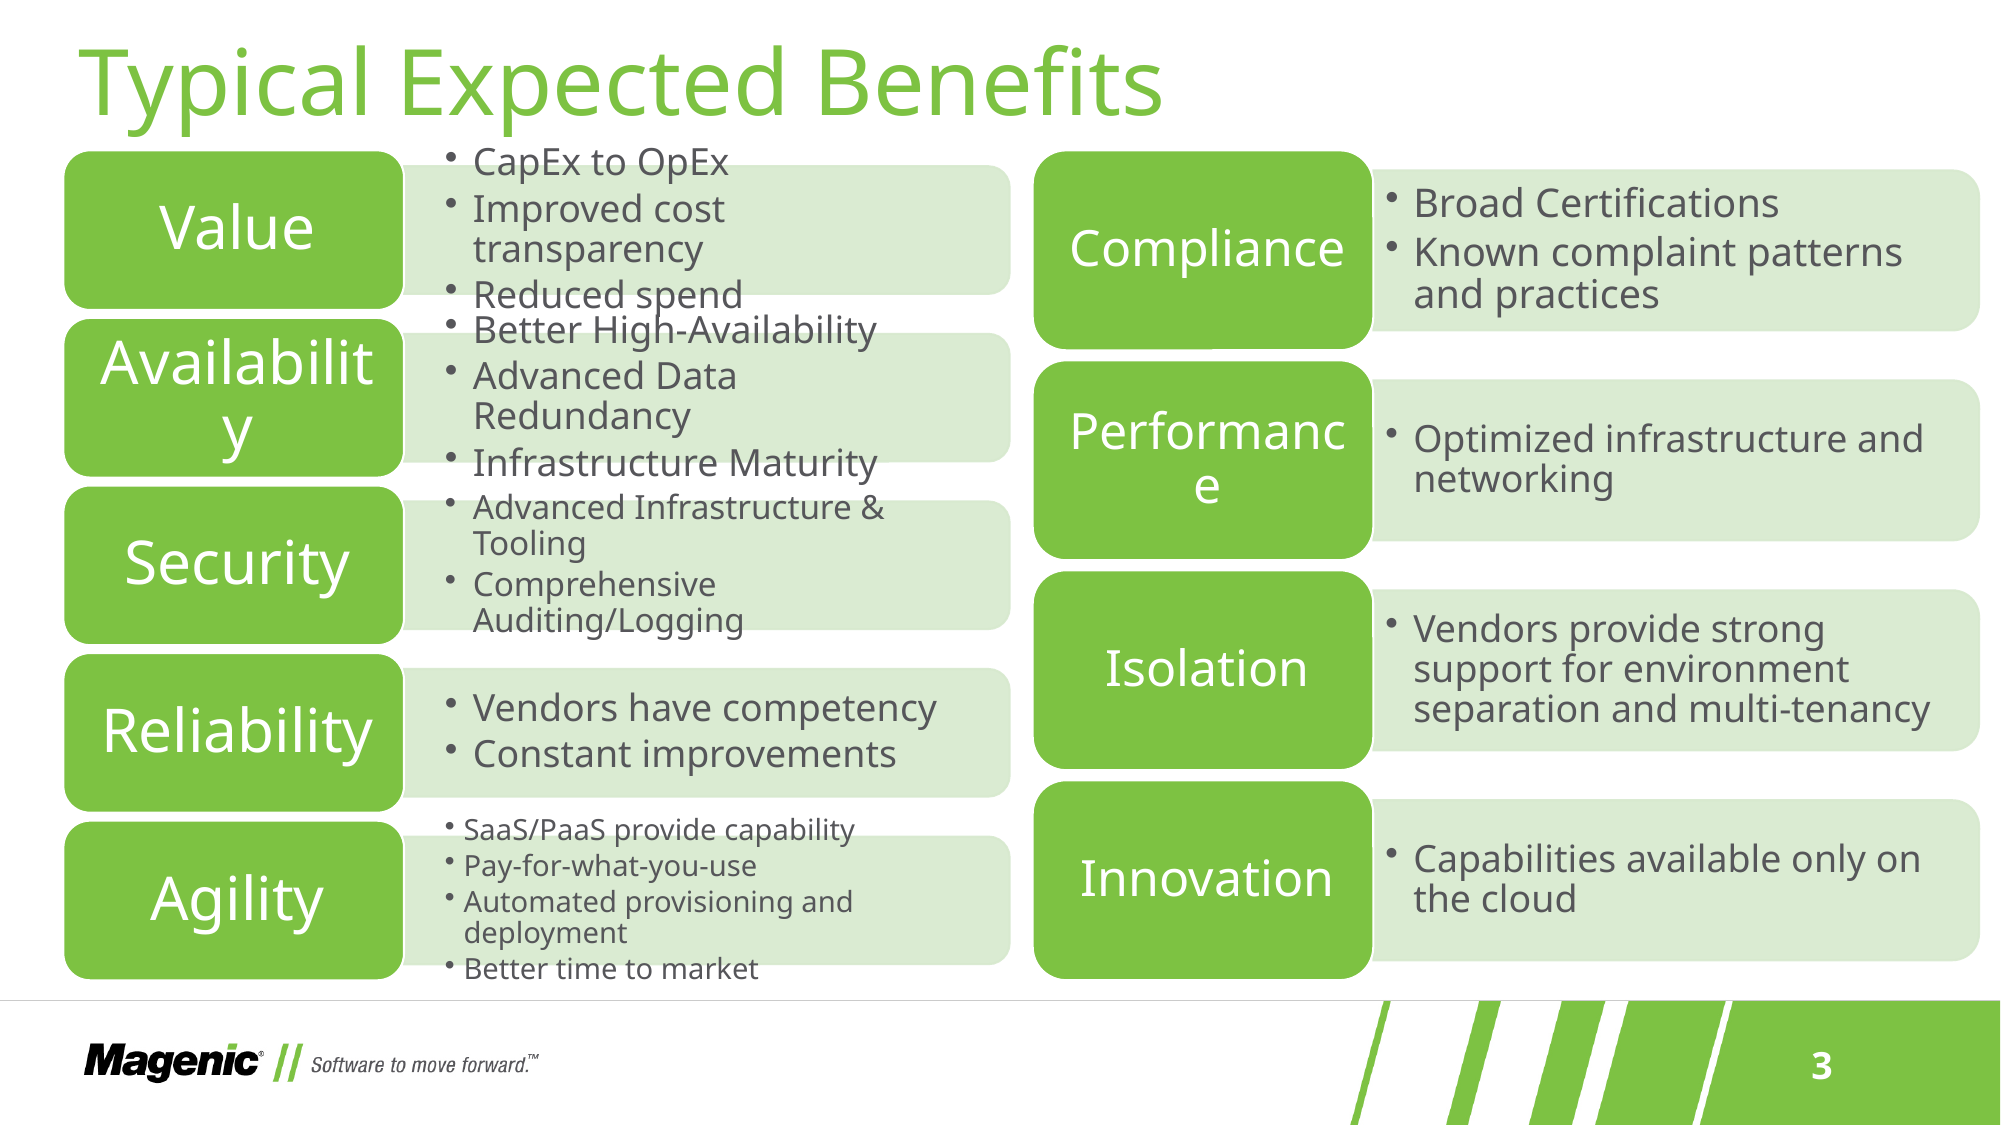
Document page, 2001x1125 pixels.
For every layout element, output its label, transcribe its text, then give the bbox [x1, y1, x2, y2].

title Typical Expected Benefits [63, 41, 1938, 131]
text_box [63, 149, 1010, 981]
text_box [1032, 149, 1979, 981]
picture [0, 0, 2001, 1125]
